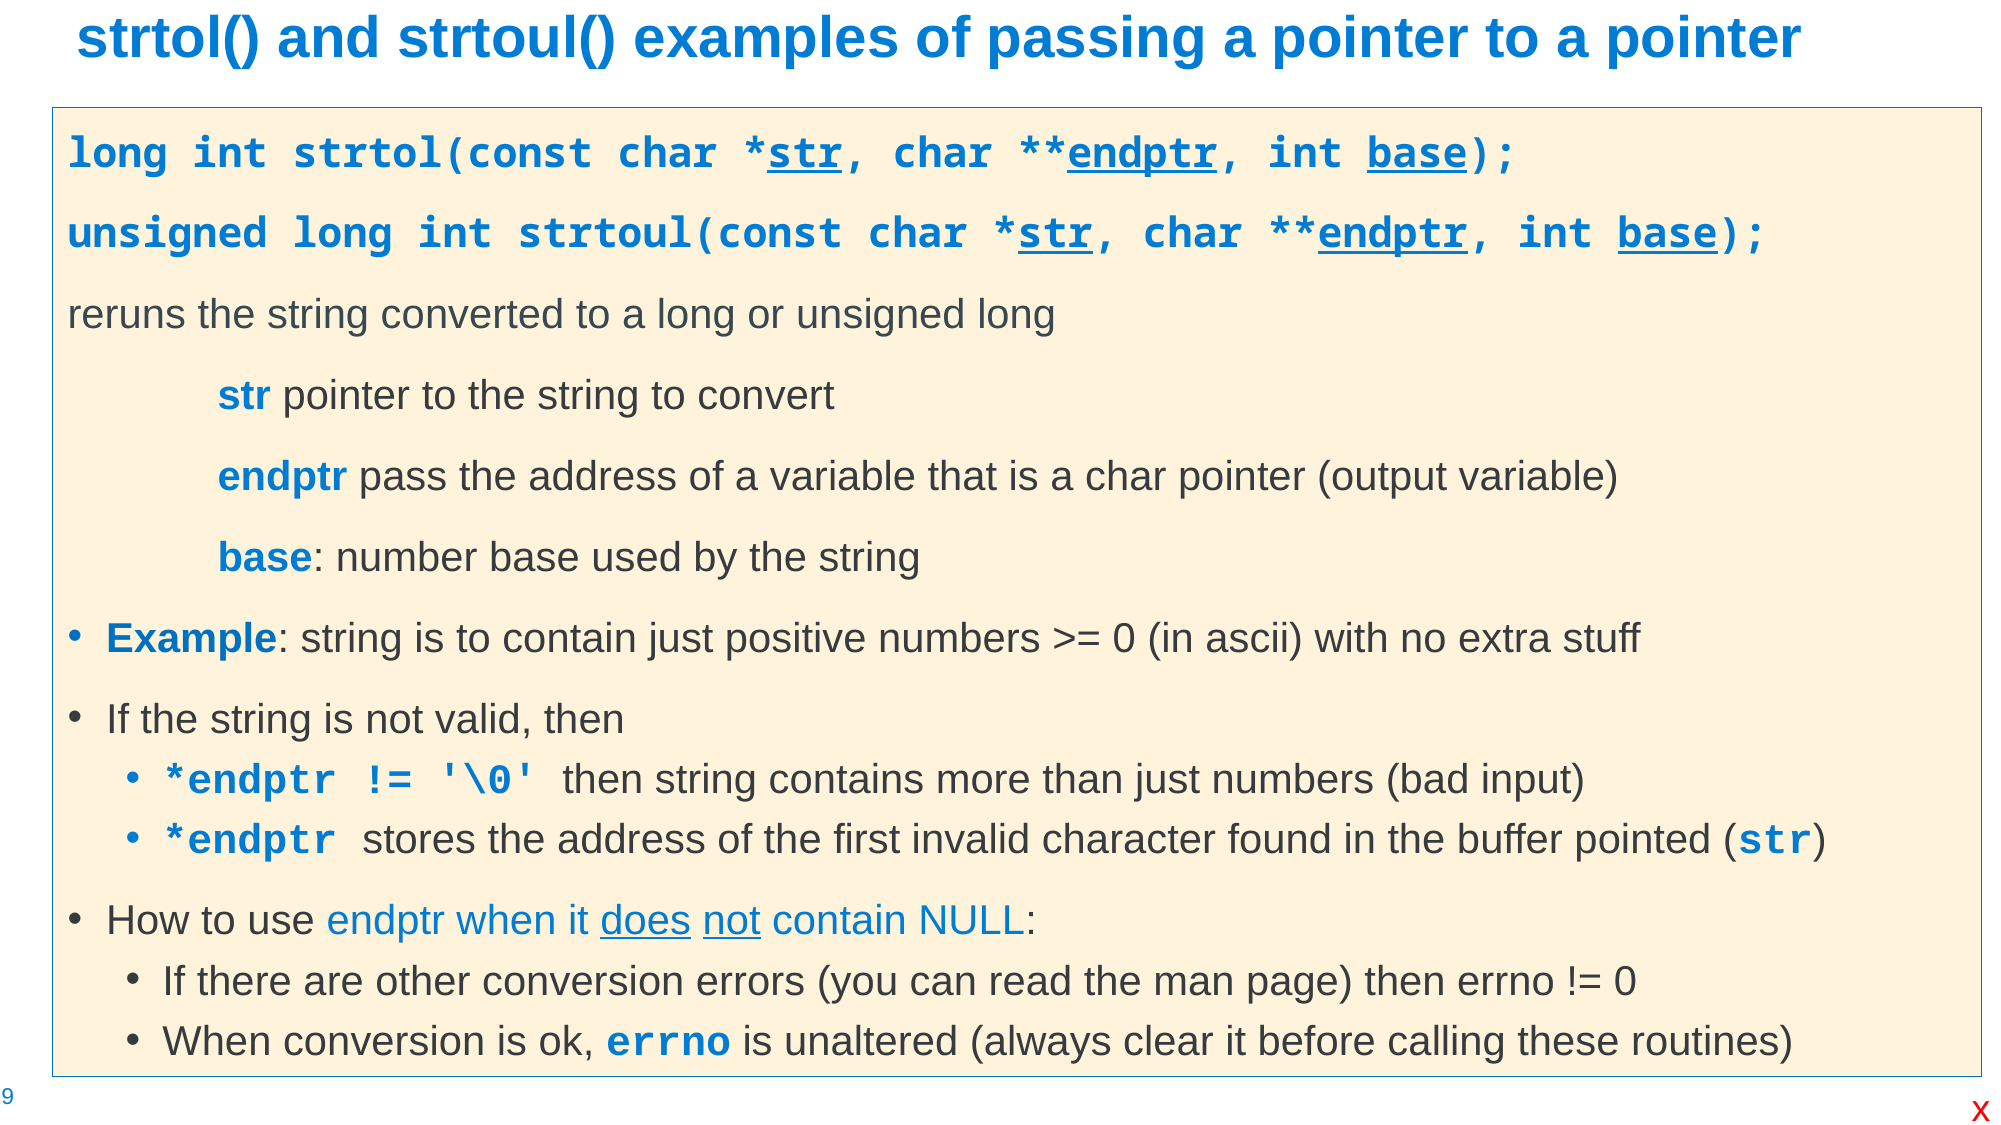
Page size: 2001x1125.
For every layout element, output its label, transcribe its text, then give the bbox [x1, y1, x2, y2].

title strtol() and strtoul() examples of passing a pointer to a pointer [61, 19, 2000, 78]
list long int strtol(const char *str, char **endptr, int base); unsigned long int strtoul(const char *str, char **endptr, int base); reruns the string converted to a long or unsigned long str pointer to the string to convert endptr pass the address of a variable that is a char pointer (output variable) base: number base used by the string Example: string is to contain just positive numbers >= 0 (in ascii) with no extra stuff If the string is not valid, then *endptr != '\0' then string contains more than just numbers (bad input) *endptr stores the address of the first invalid character found in the buffer pointed (str) How to use endptr when it does not contain NULL: If there are other conversion errors (you can read the man page) then errno != 0 When conversion is ok, errno is unaltered (always clear it before calling these routines) [52, 107, 1982, 1077]
text_box x [1956, 1076, 2000, 1125]
